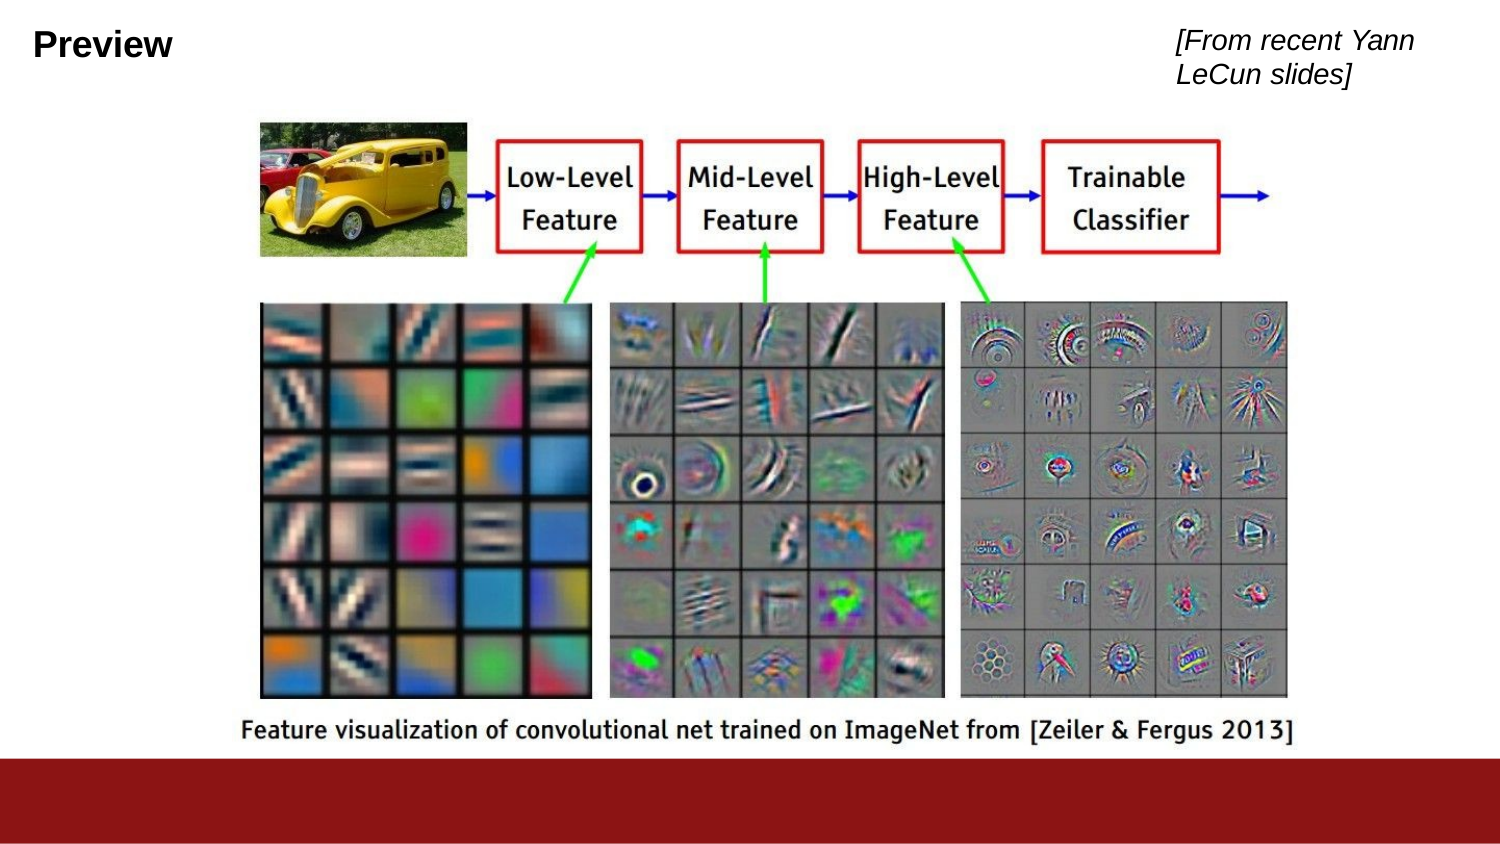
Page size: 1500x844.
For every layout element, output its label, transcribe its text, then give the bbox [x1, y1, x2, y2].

picture [231, 108, 1299, 751]
title [From recent Yann LeCun slides] [1174, 18, 1420, 163]
text_box Preview [30, 17, 177, 65]
